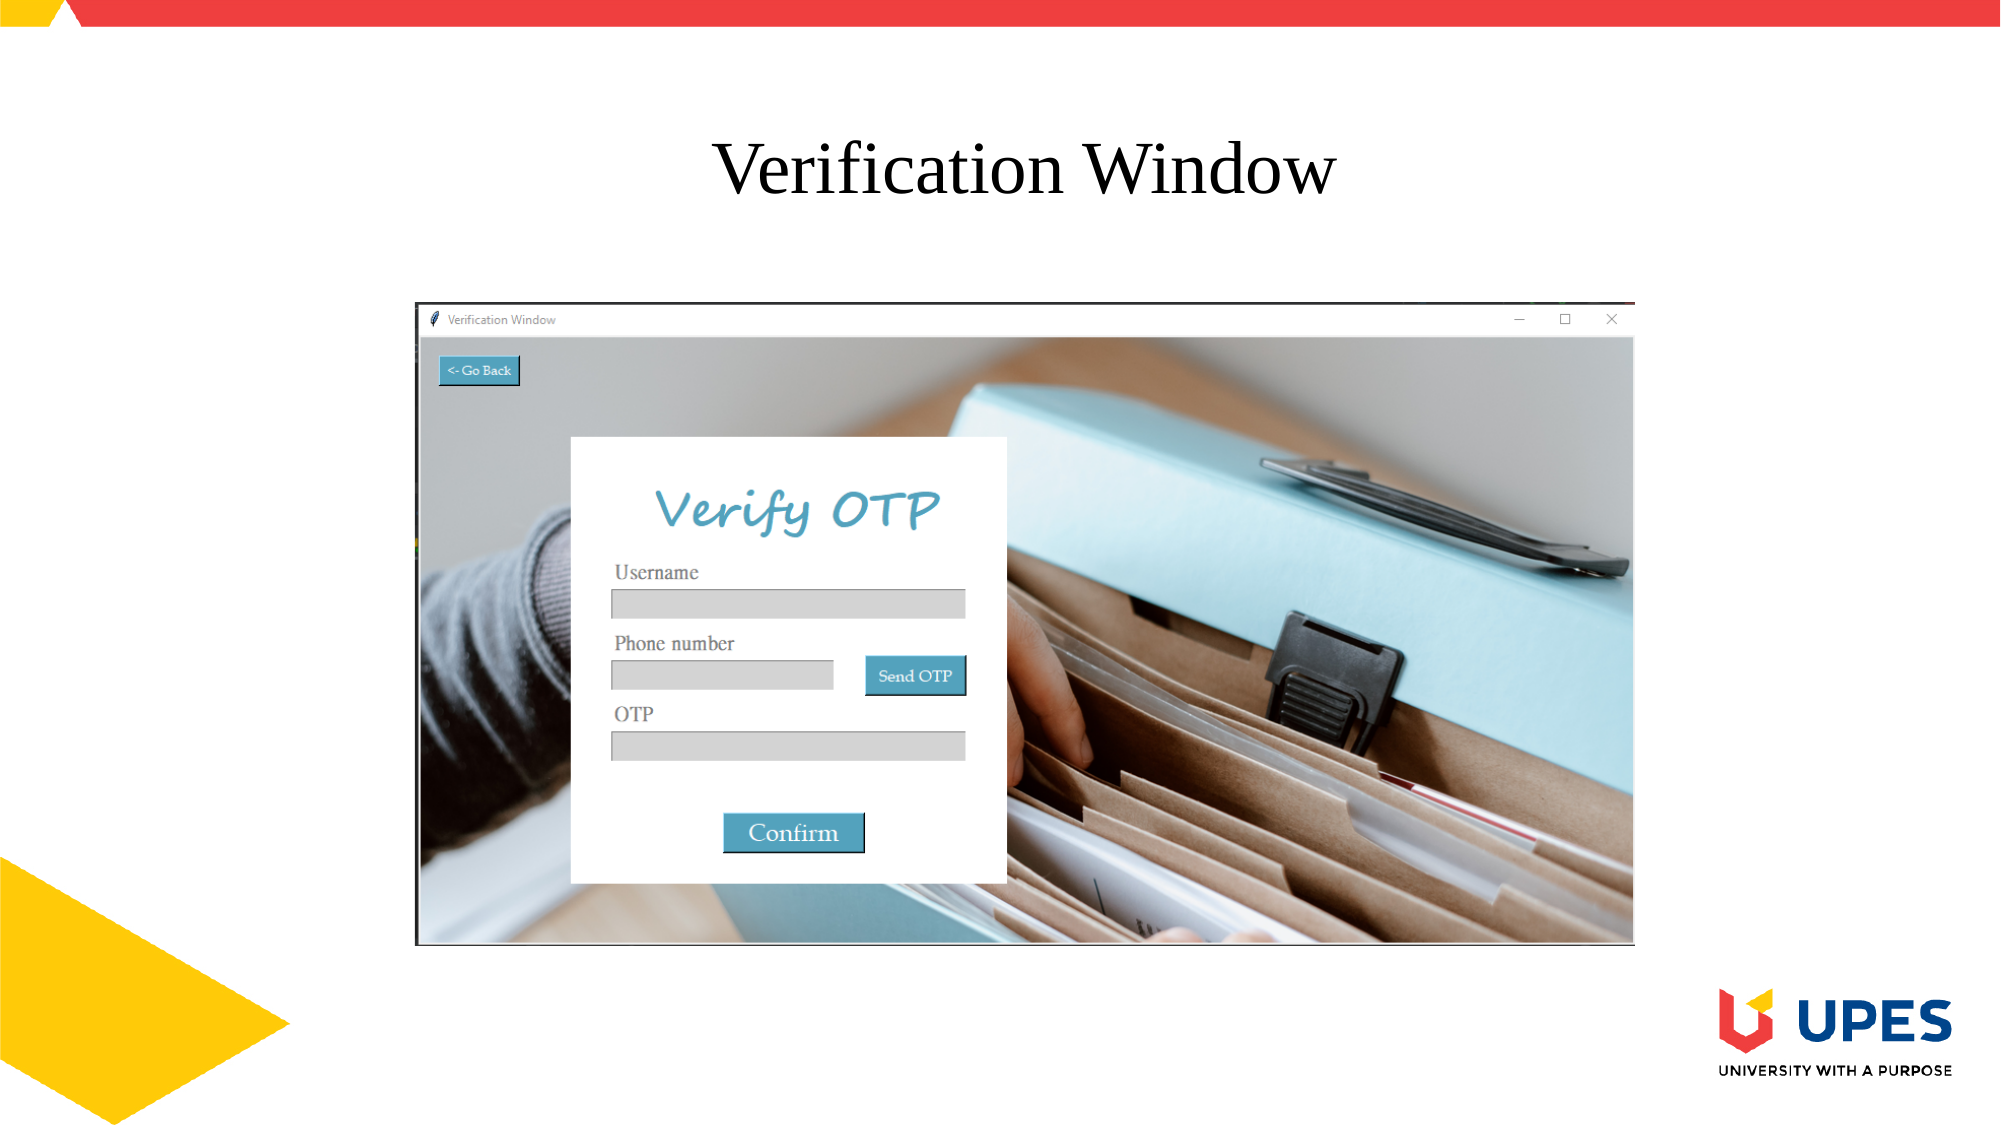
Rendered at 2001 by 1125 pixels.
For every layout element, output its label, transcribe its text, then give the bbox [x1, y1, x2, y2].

title Verification Window [124, 69, 1926, 259]
picture [0, 0, 2001, 1125]
